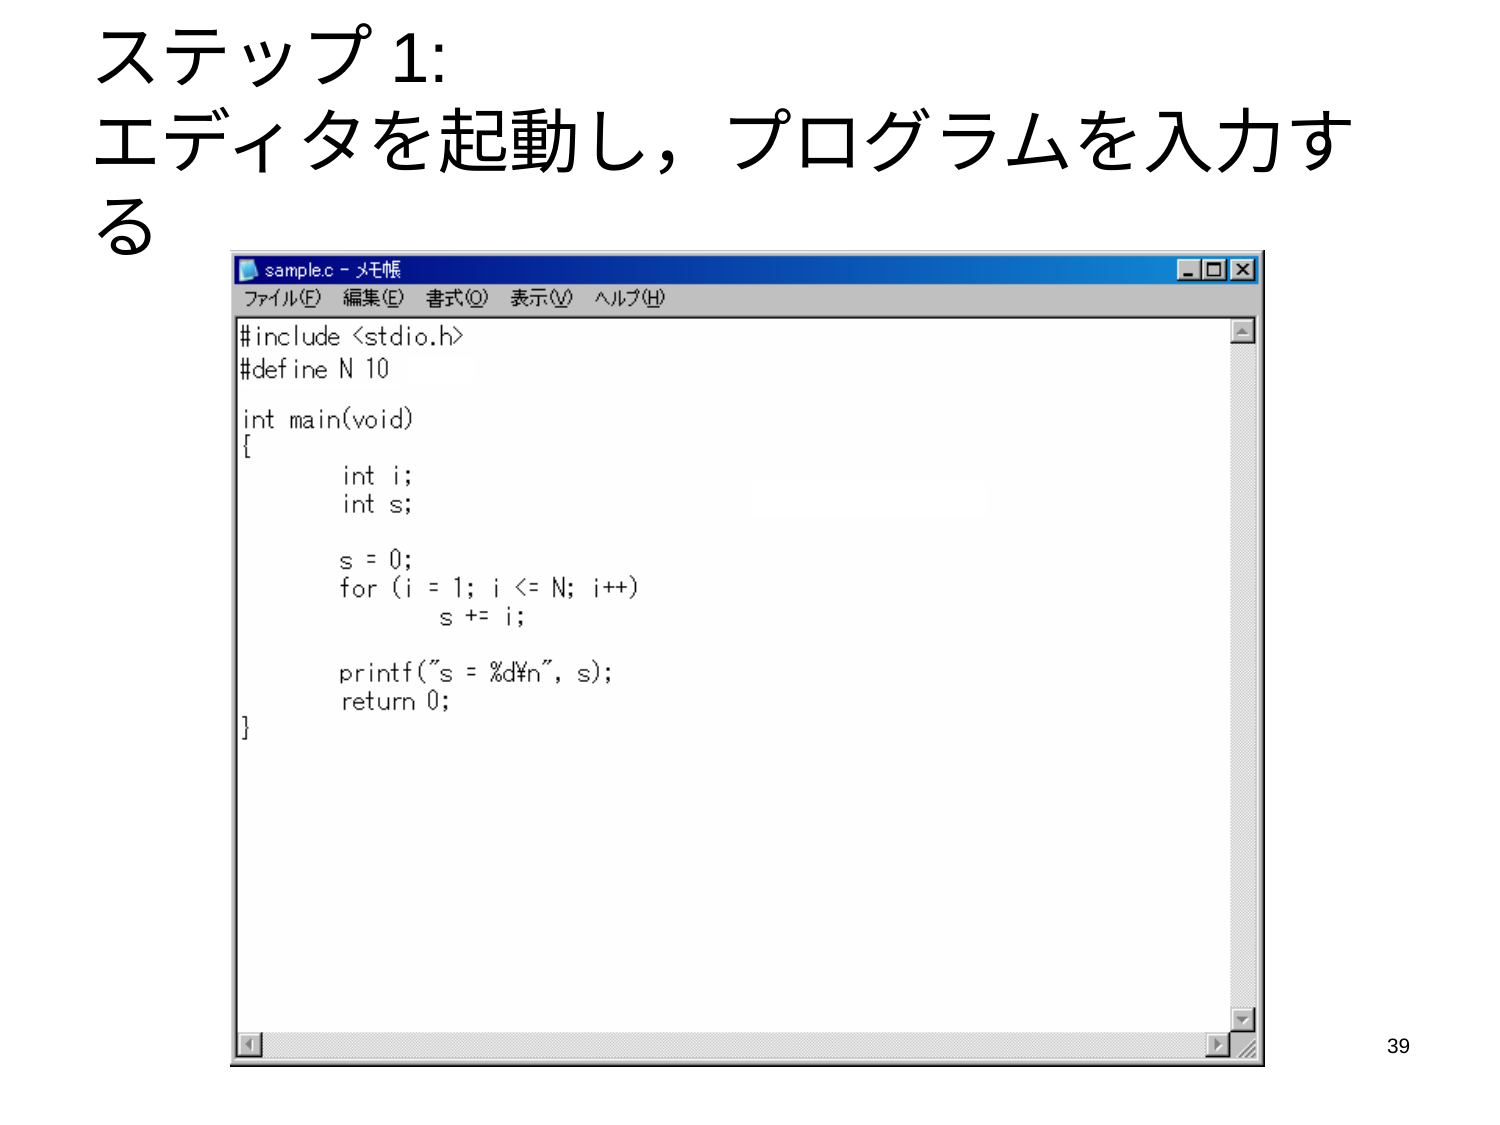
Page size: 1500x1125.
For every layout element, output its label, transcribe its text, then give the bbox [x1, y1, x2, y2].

picture [229, 250, 1265, 1067]
slide_number 39 [1074, 1024, 1426, 1101]
title ステップ1: エディタを起動し，プログラムを入力する [75, 45, 1425, 233]
